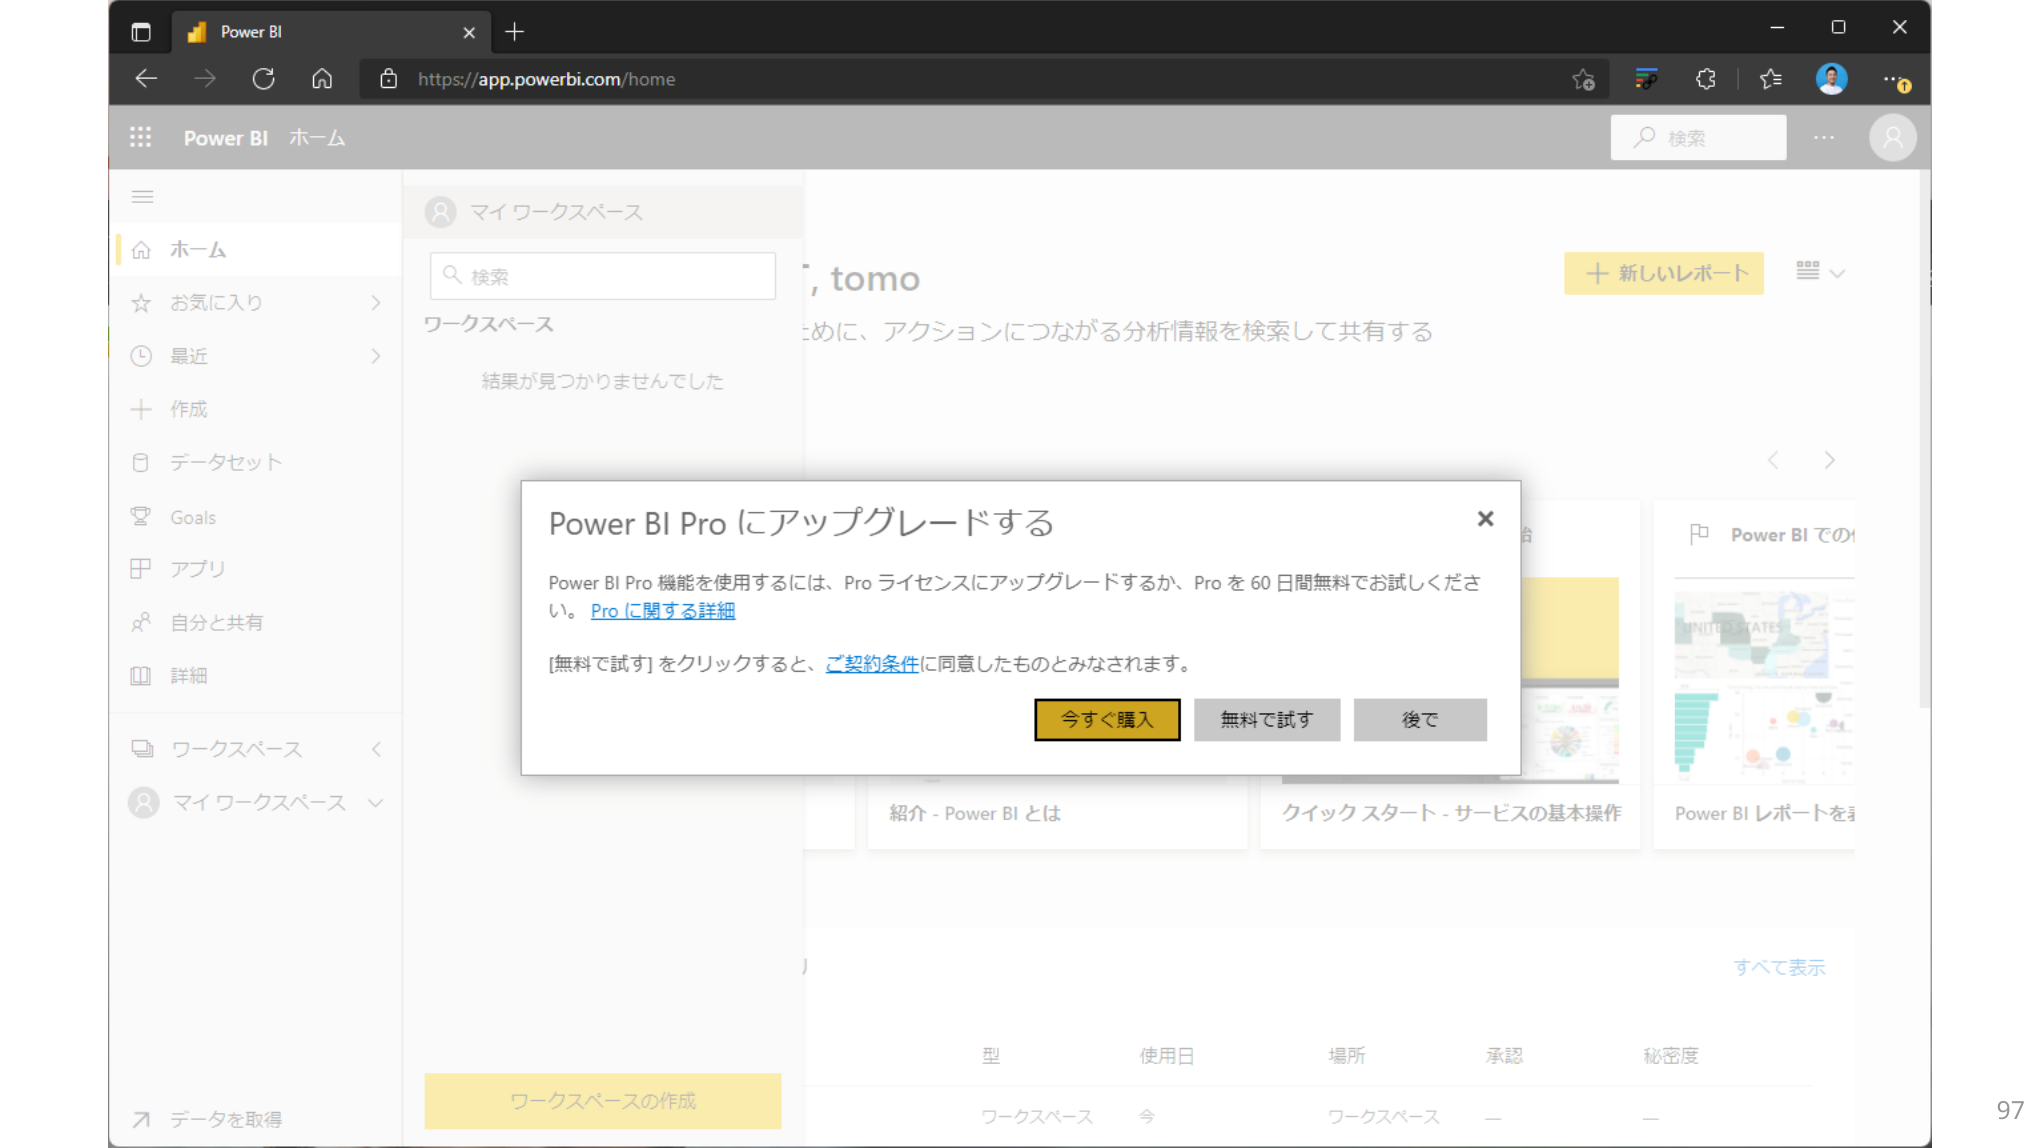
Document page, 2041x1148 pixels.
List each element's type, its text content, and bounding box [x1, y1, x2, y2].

picture [107, 0, 1933, 1148]
slide_number 97 [1933, 1081, 2041, 1143]
